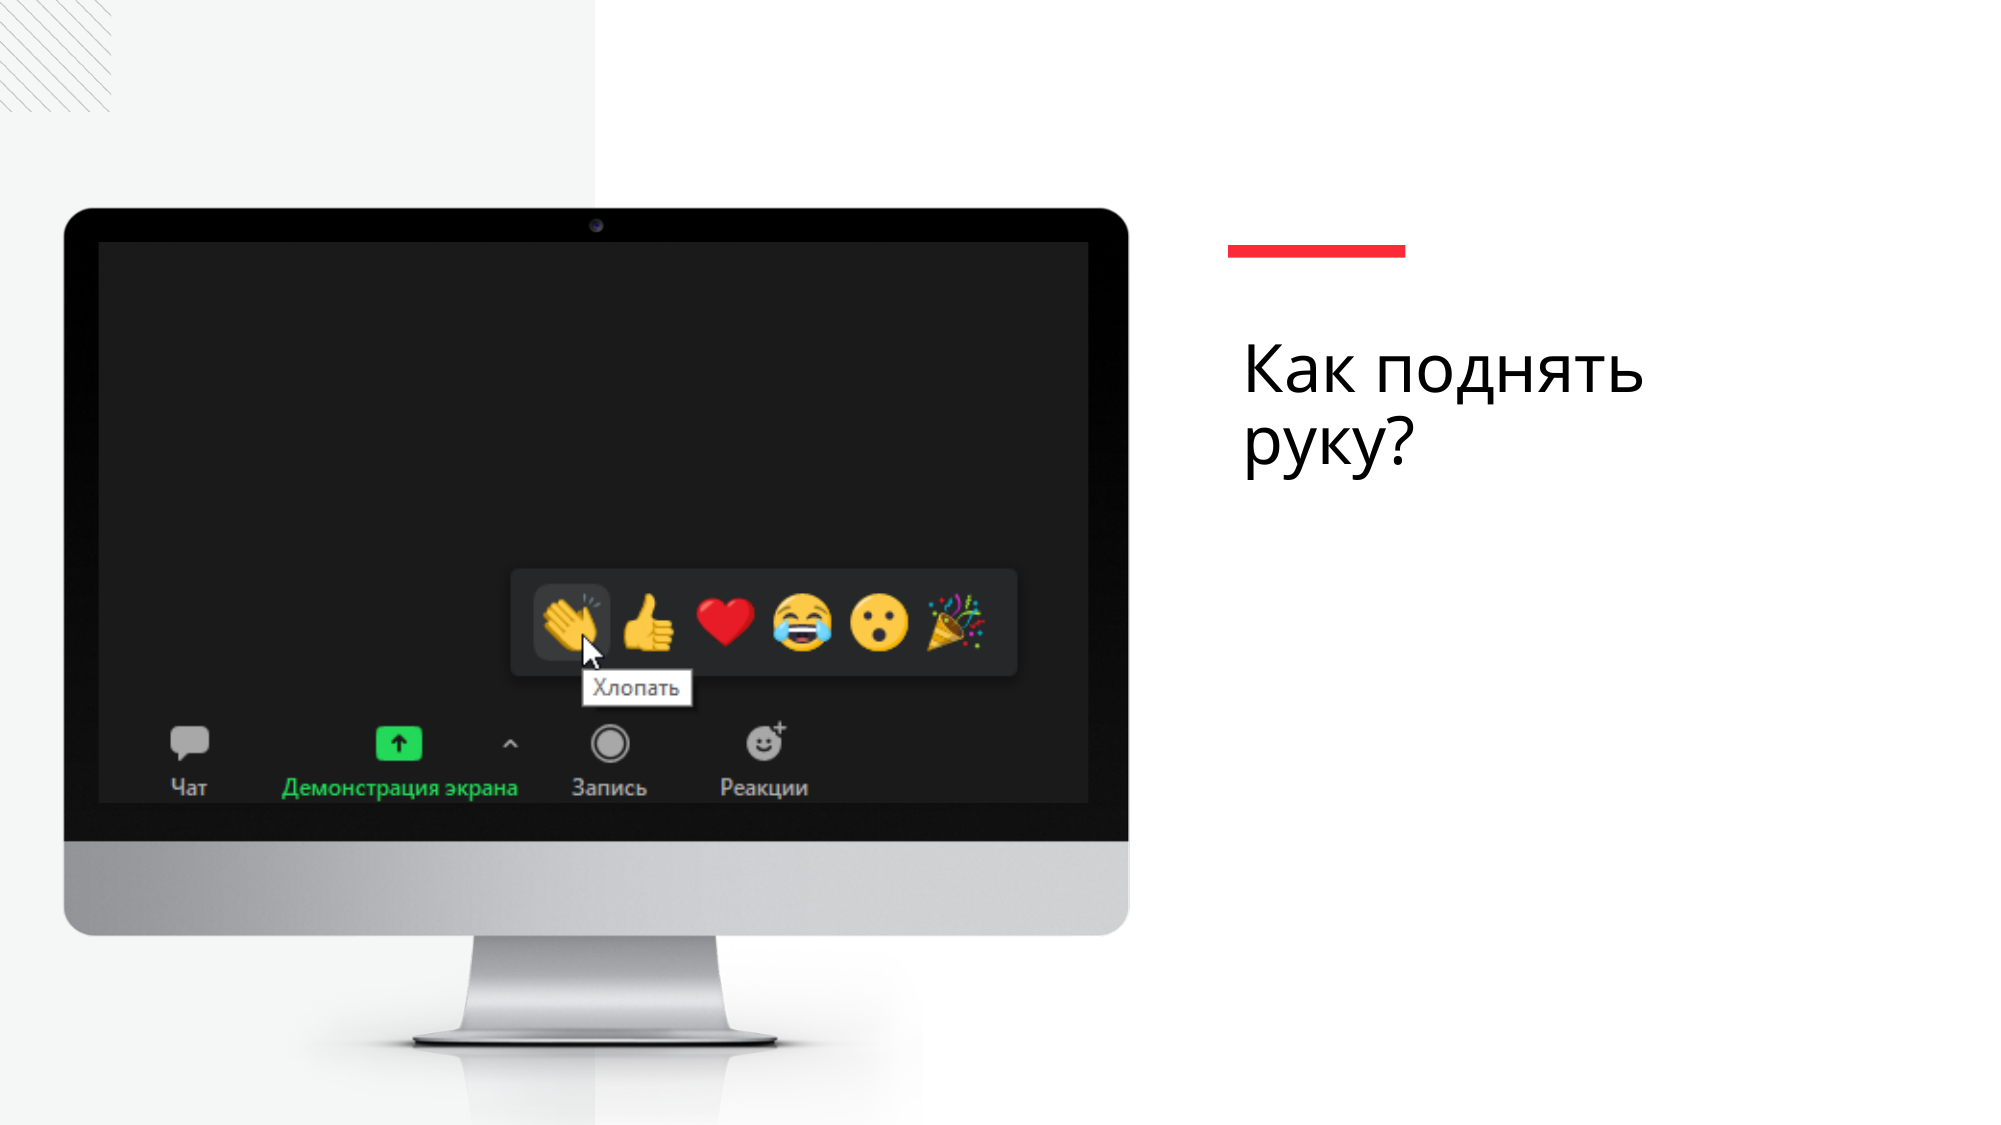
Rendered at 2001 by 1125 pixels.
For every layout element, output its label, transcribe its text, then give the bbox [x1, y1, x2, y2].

slide_number #04 [35, 960, 486, 1125]
picture [35, 184, 1157, 1125]
list Как поднять руку? [1228, 327, 1796, 564]
